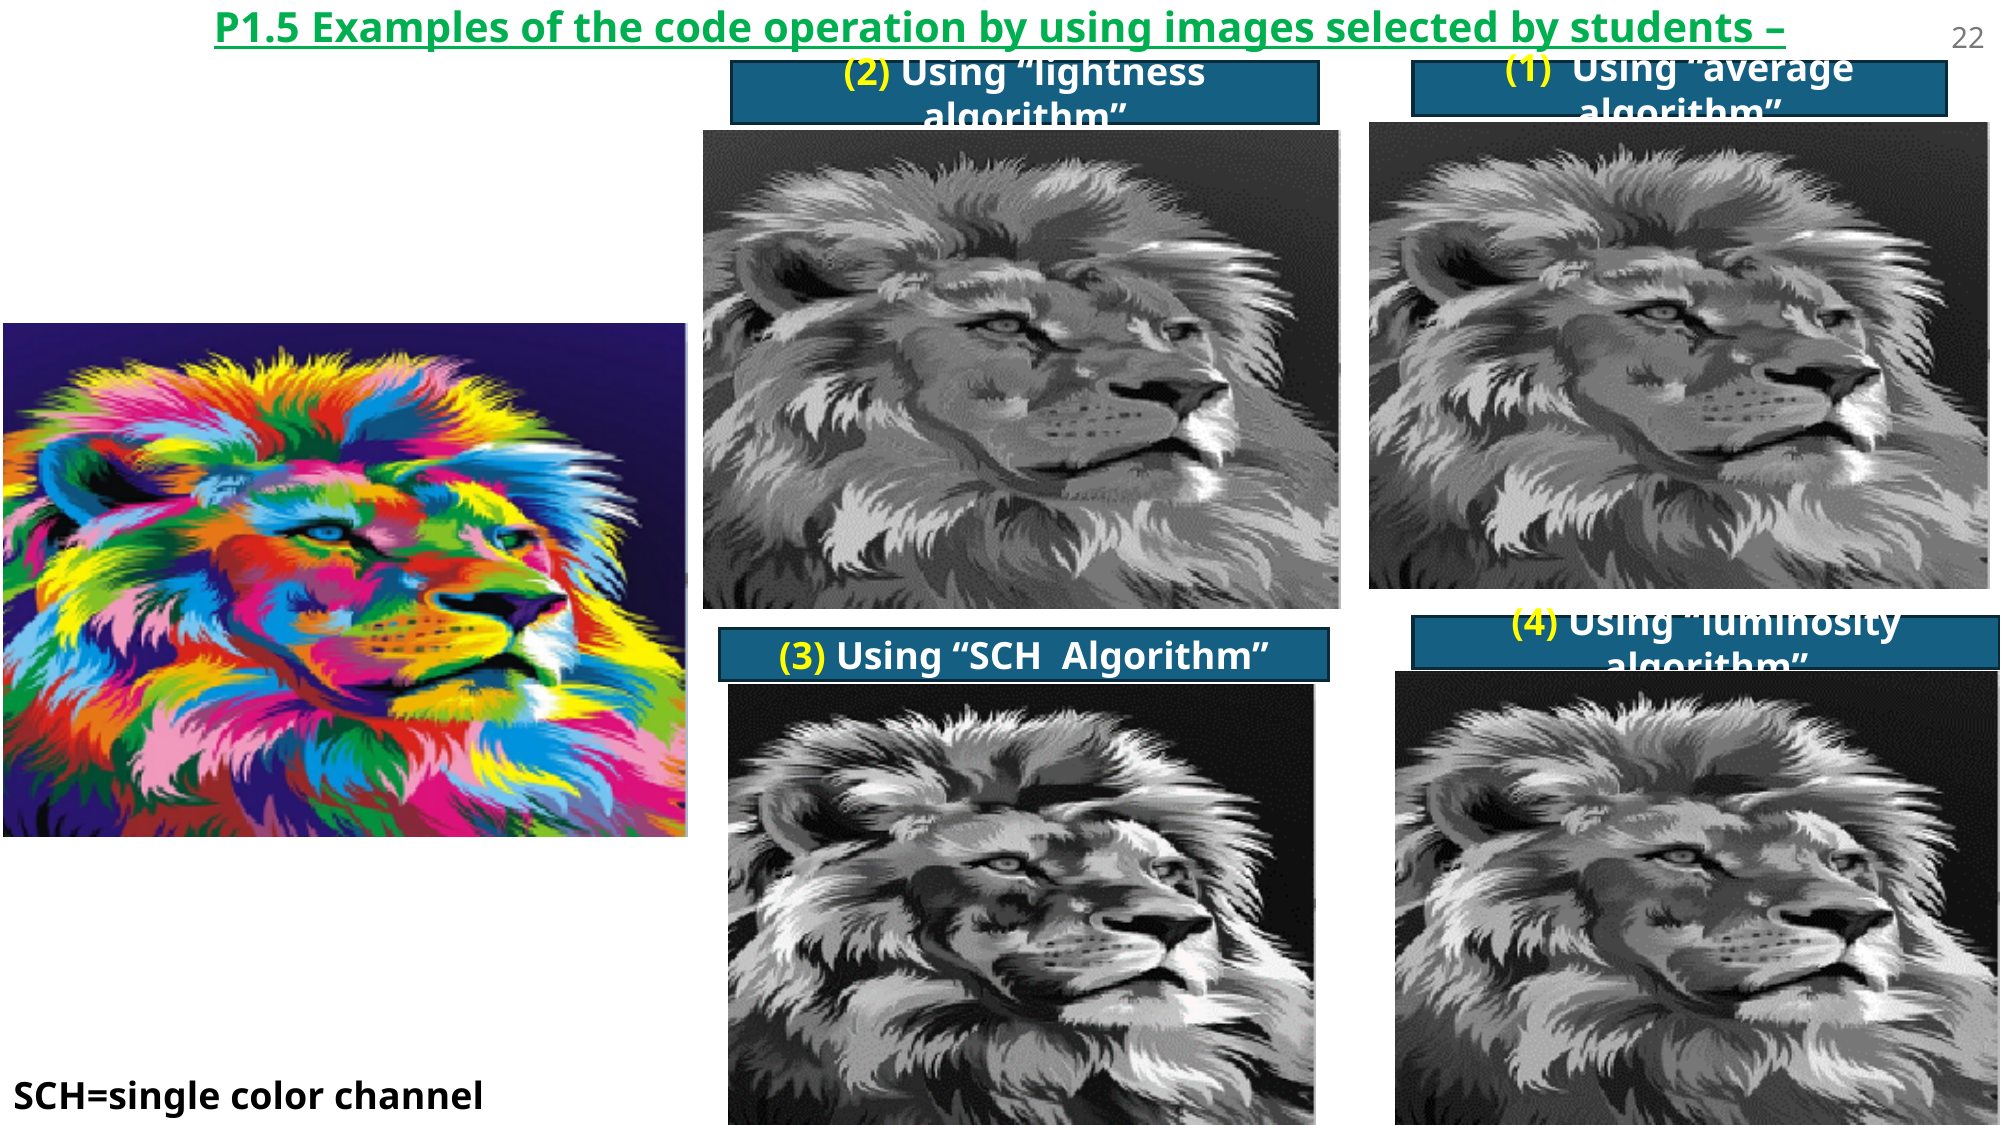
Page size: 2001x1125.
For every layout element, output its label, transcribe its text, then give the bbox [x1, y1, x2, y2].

picture [702, 130, 1342, 610]
text_box SCH=single color channel [0, 1064, 728, 1125]
text_box P1.5 Examples of the code operation by using images selected by students – part 1 [190, 0, 1810, 60]
picture [728, 684, 1316, 1125]
text_box (4) Using “luminosity algorithm” [1411, 615, 2000, 670]
text_box (1) Using “average algorithm” [1411, 60, 1948, 117]
picture [1395, 671, 2000, 1125]
text_box (3) Using “SCH Algorithm” [718, 627, 1330, 682]
slide_number 22 [1879, 0, 2000, 83]
text_box (2) Using “lightness algorithm” [730, 60, 1320, 125]
picture [3, 323, 689, 838]
picture [1369, 122, 1991, 589]
